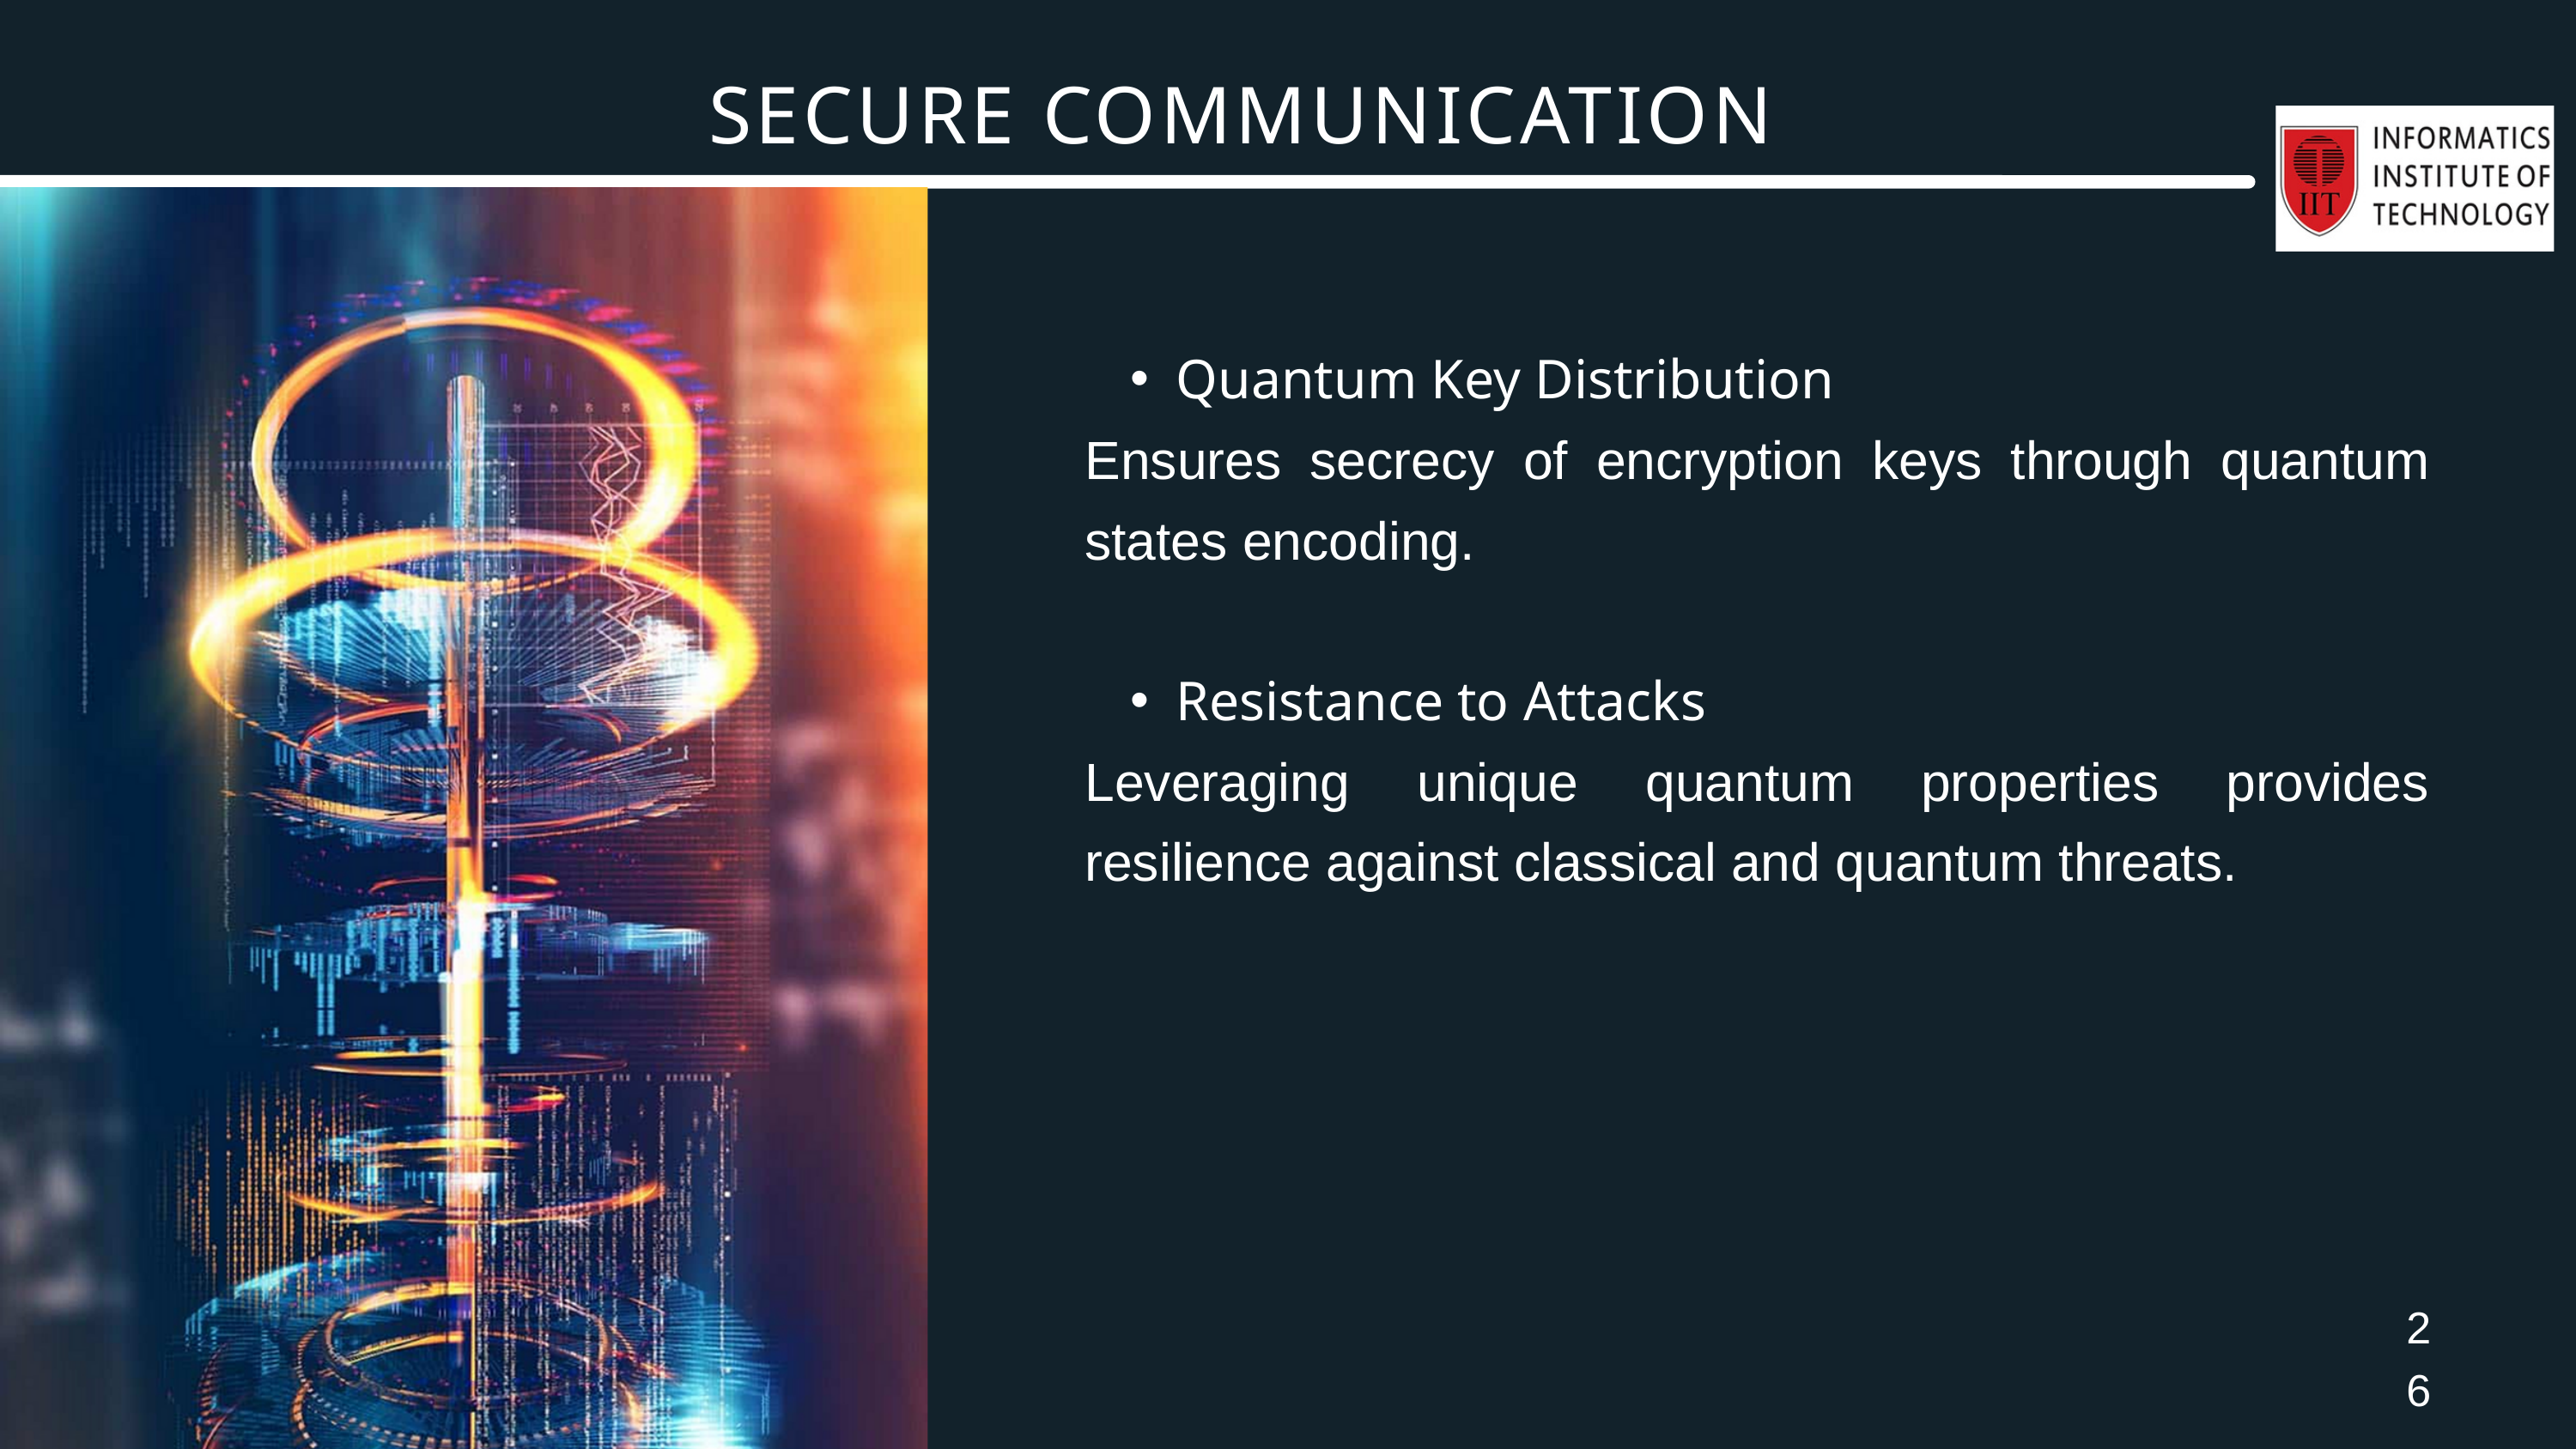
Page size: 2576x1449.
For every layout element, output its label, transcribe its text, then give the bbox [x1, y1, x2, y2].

text_box [2275, 106, 2555, 252]
text_box 26 [2381, 1290, 2432, 1416]
text_box [0, 187, 928, 1449]
text_box Quantum Key Distribution Ensures secrecy of encryption keys through quantum states encoding. Resistance to Attacks Leveraging unique quantum properties provides resilience against classical and quantum threats. [1084, 329, 2432, 893]
text_box SECURE COMMUNICATION [252, 49, 2231, 161]
